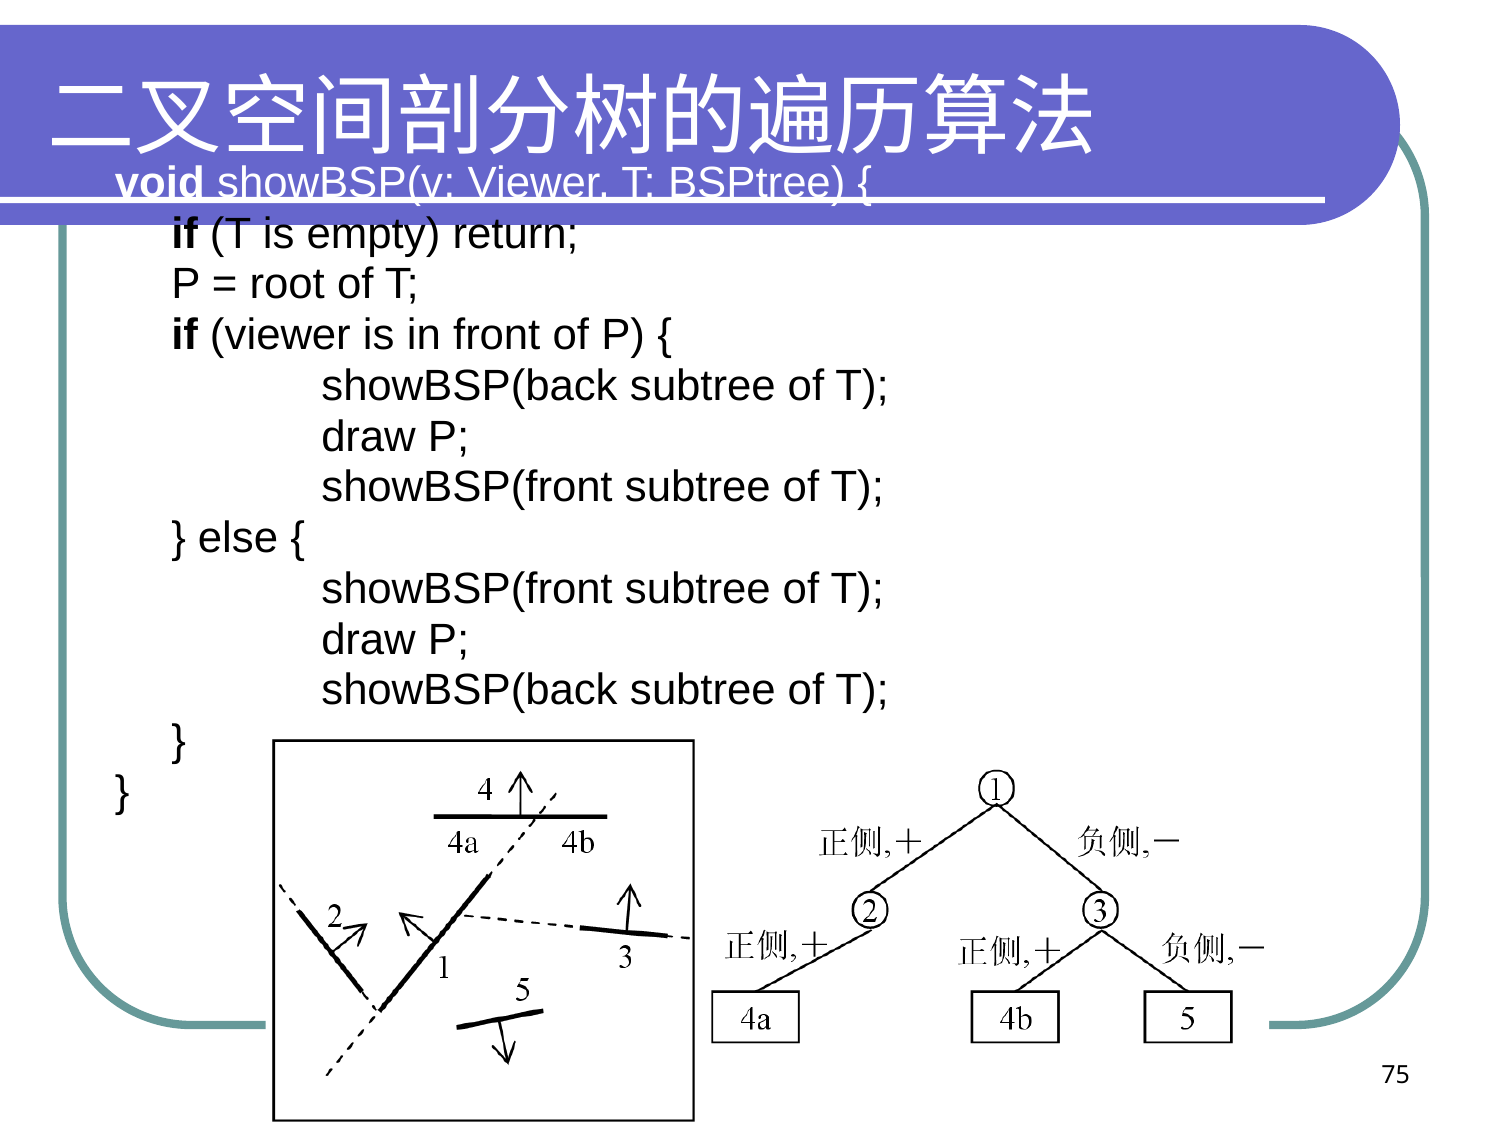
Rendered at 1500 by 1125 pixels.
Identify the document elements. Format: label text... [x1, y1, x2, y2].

slide_number 75 [1274, 1024, 1426, 1101]
picture [265, 731, 1270, 1125]
title 二叉空间剖分树的遍历算法 [32, 37, 1347, 188]
list void showBSP(v: Viewer, T: BSPtree) { if (T is empty) return; P = root of T; if (viewer is in front of P) { showBSP(back subtree of T); draw P; showBSP(front subtree of T); } else { showBSP(front subtree of T); draw P; showBSP(back subtree of T); } } [99, 156, 1400, 882]
